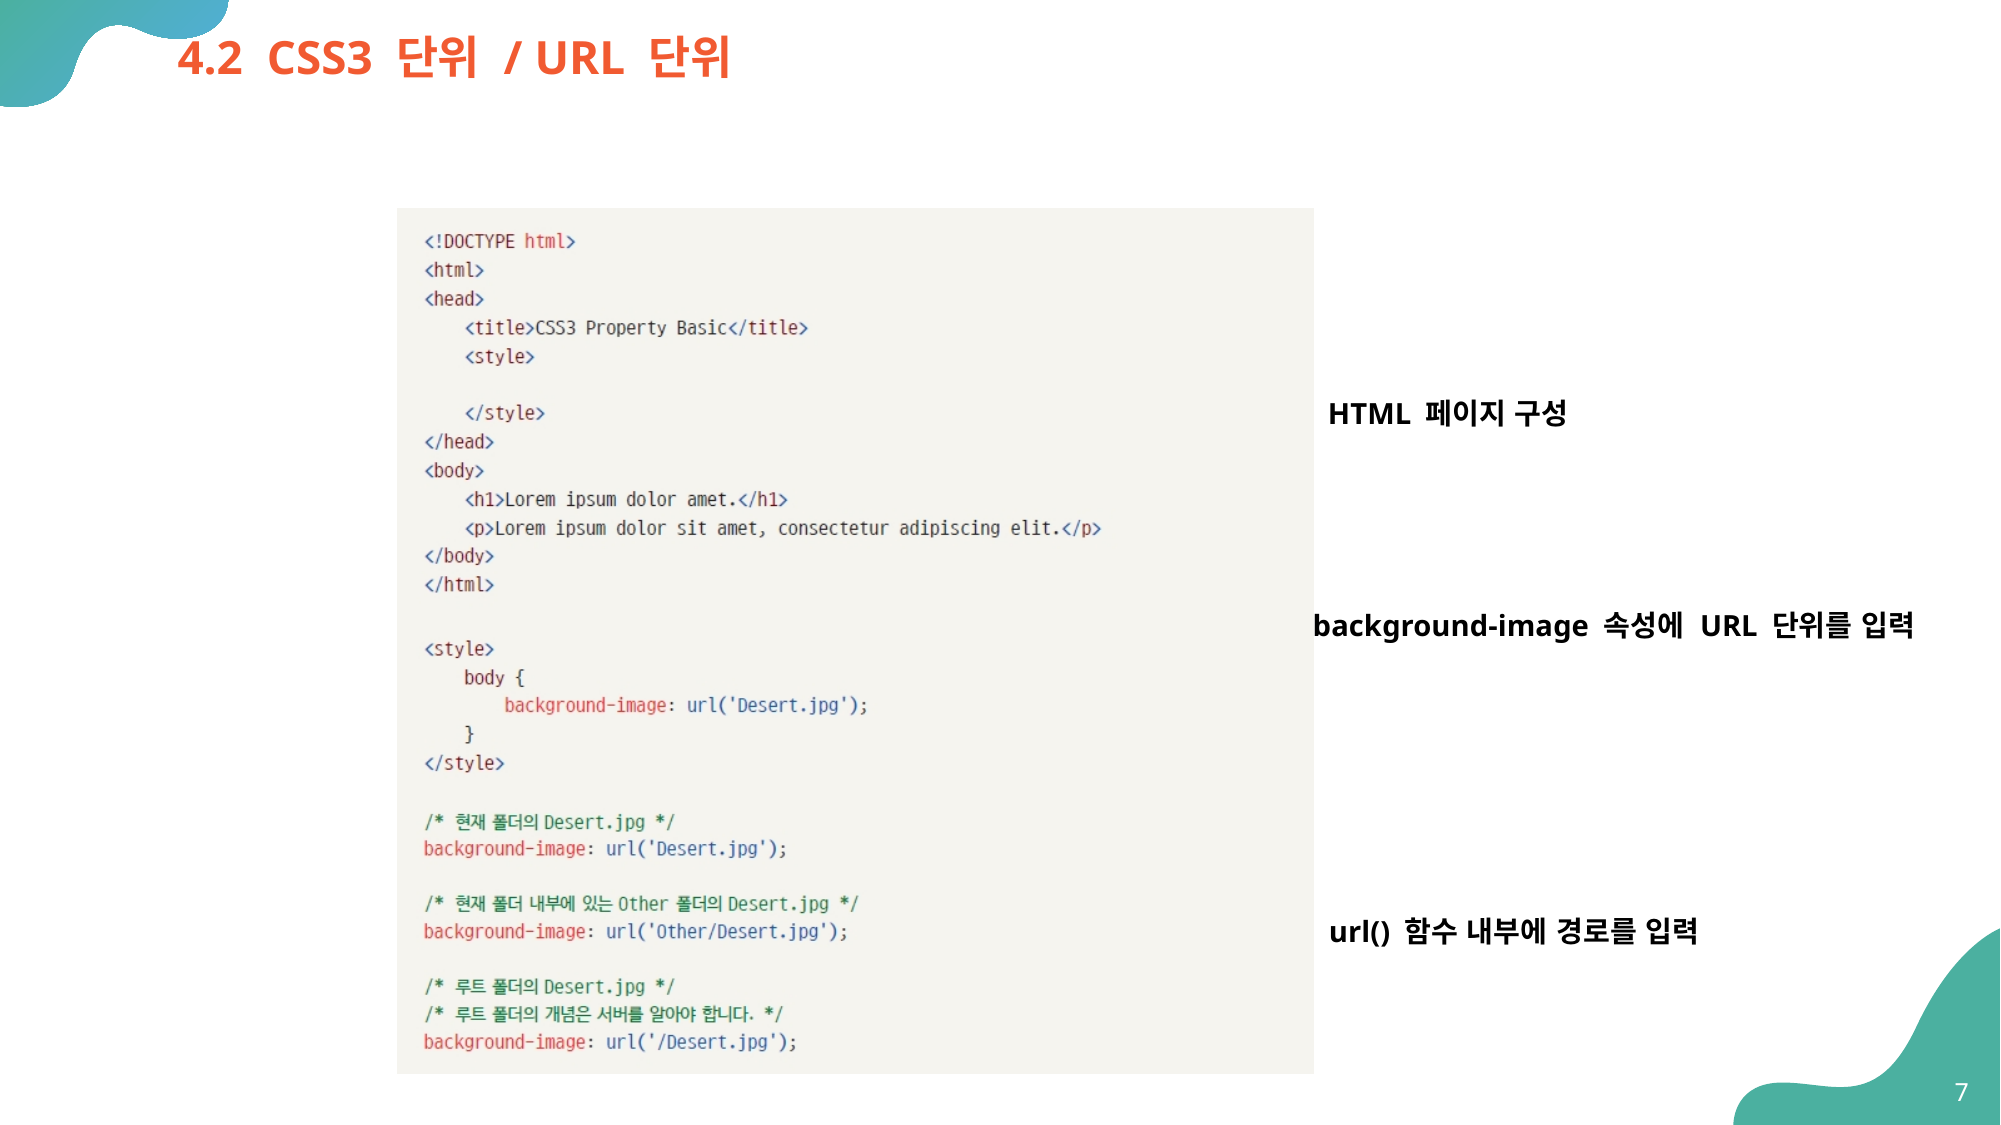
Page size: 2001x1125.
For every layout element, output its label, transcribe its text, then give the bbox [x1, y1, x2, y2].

title 4.2 CSS3 단위 / URL 단위 [162, 27, 2000, 93]
picture [397, 208, 1314, 1074]
text_box background-image 속성에 URL 단위를 입력 [1314, 600, 1931, 650]
text_box url() 함수 내부에 경로를 입력 [1314, 905, 1715, 956]
slide_number 7 [1917, 1063, 1984, 1124]
text_box HTML 페이지 구성 [1314, 387, 1584, 438]
